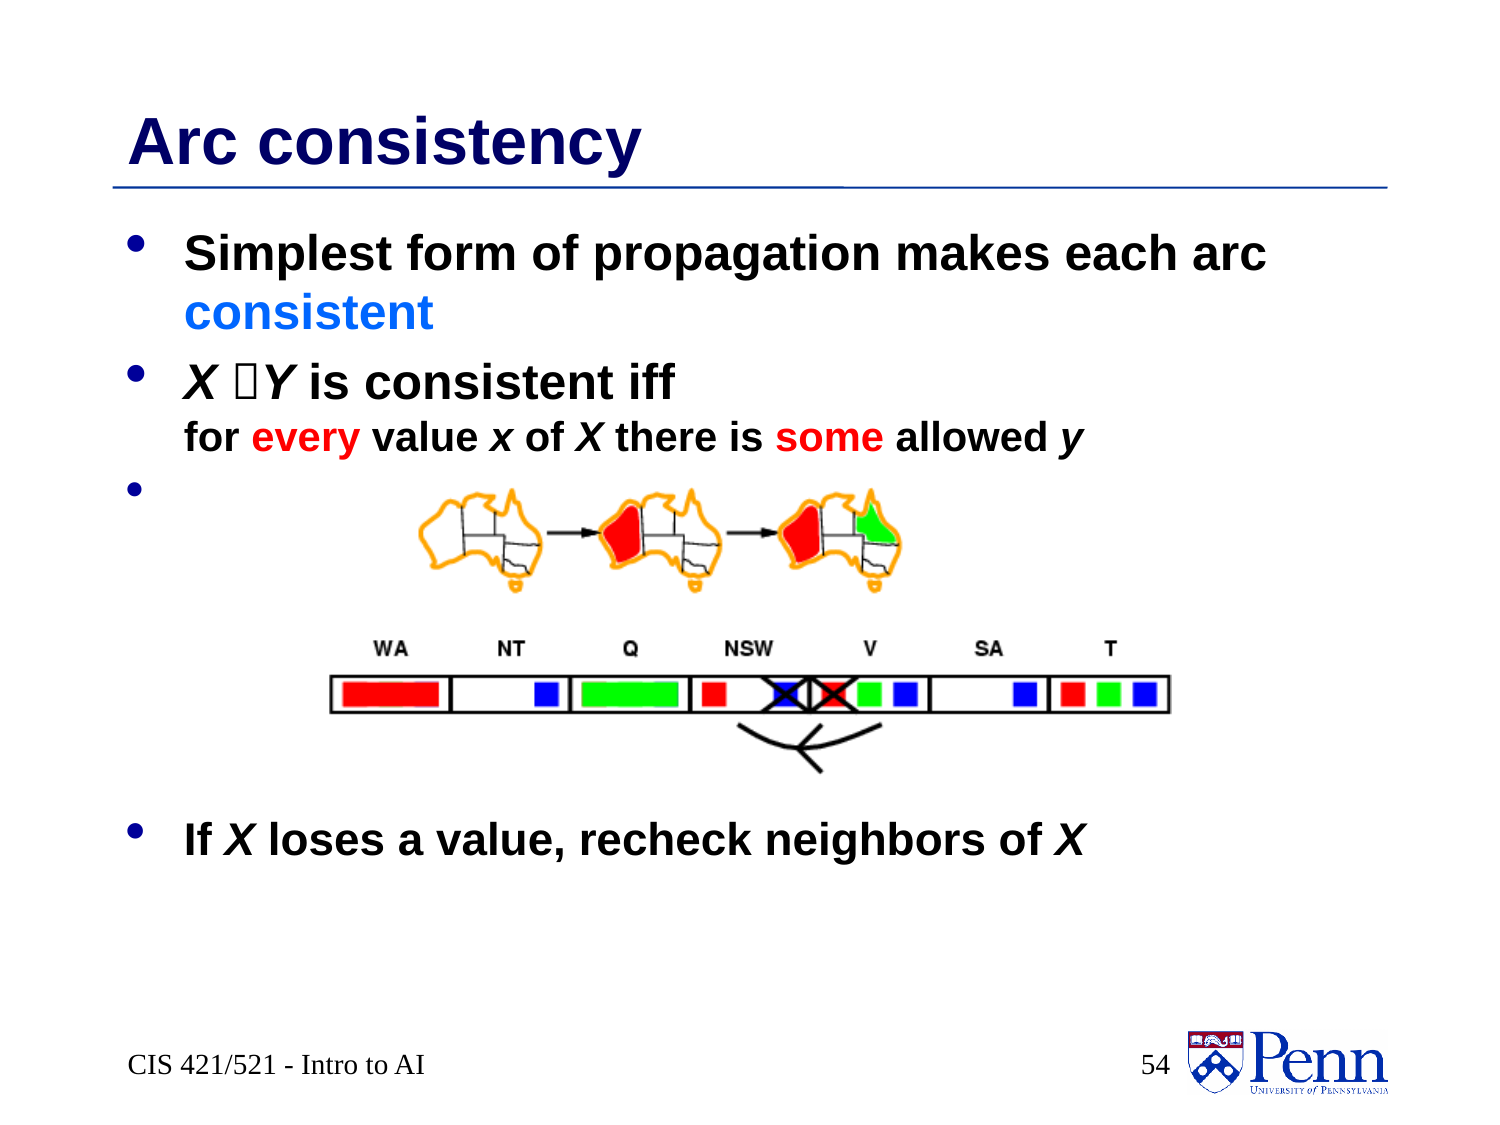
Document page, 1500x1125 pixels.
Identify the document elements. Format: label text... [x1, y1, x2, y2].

slide_number CIS 421/521 - Intro to AI [112, 1024, 501, 1101]
title Arc consistency [112, 99, 1388, 176]
slide_number 54 [1074, 1024, 1388, 1101]
list Simplest form of propagation makes each arc consistent X Y is consistent iff for every value x of X there is some allowed y If X loses a value, recheck neighbors of X [112, 212, 1426, 963]
picture [328, 487, 1172, 777]
